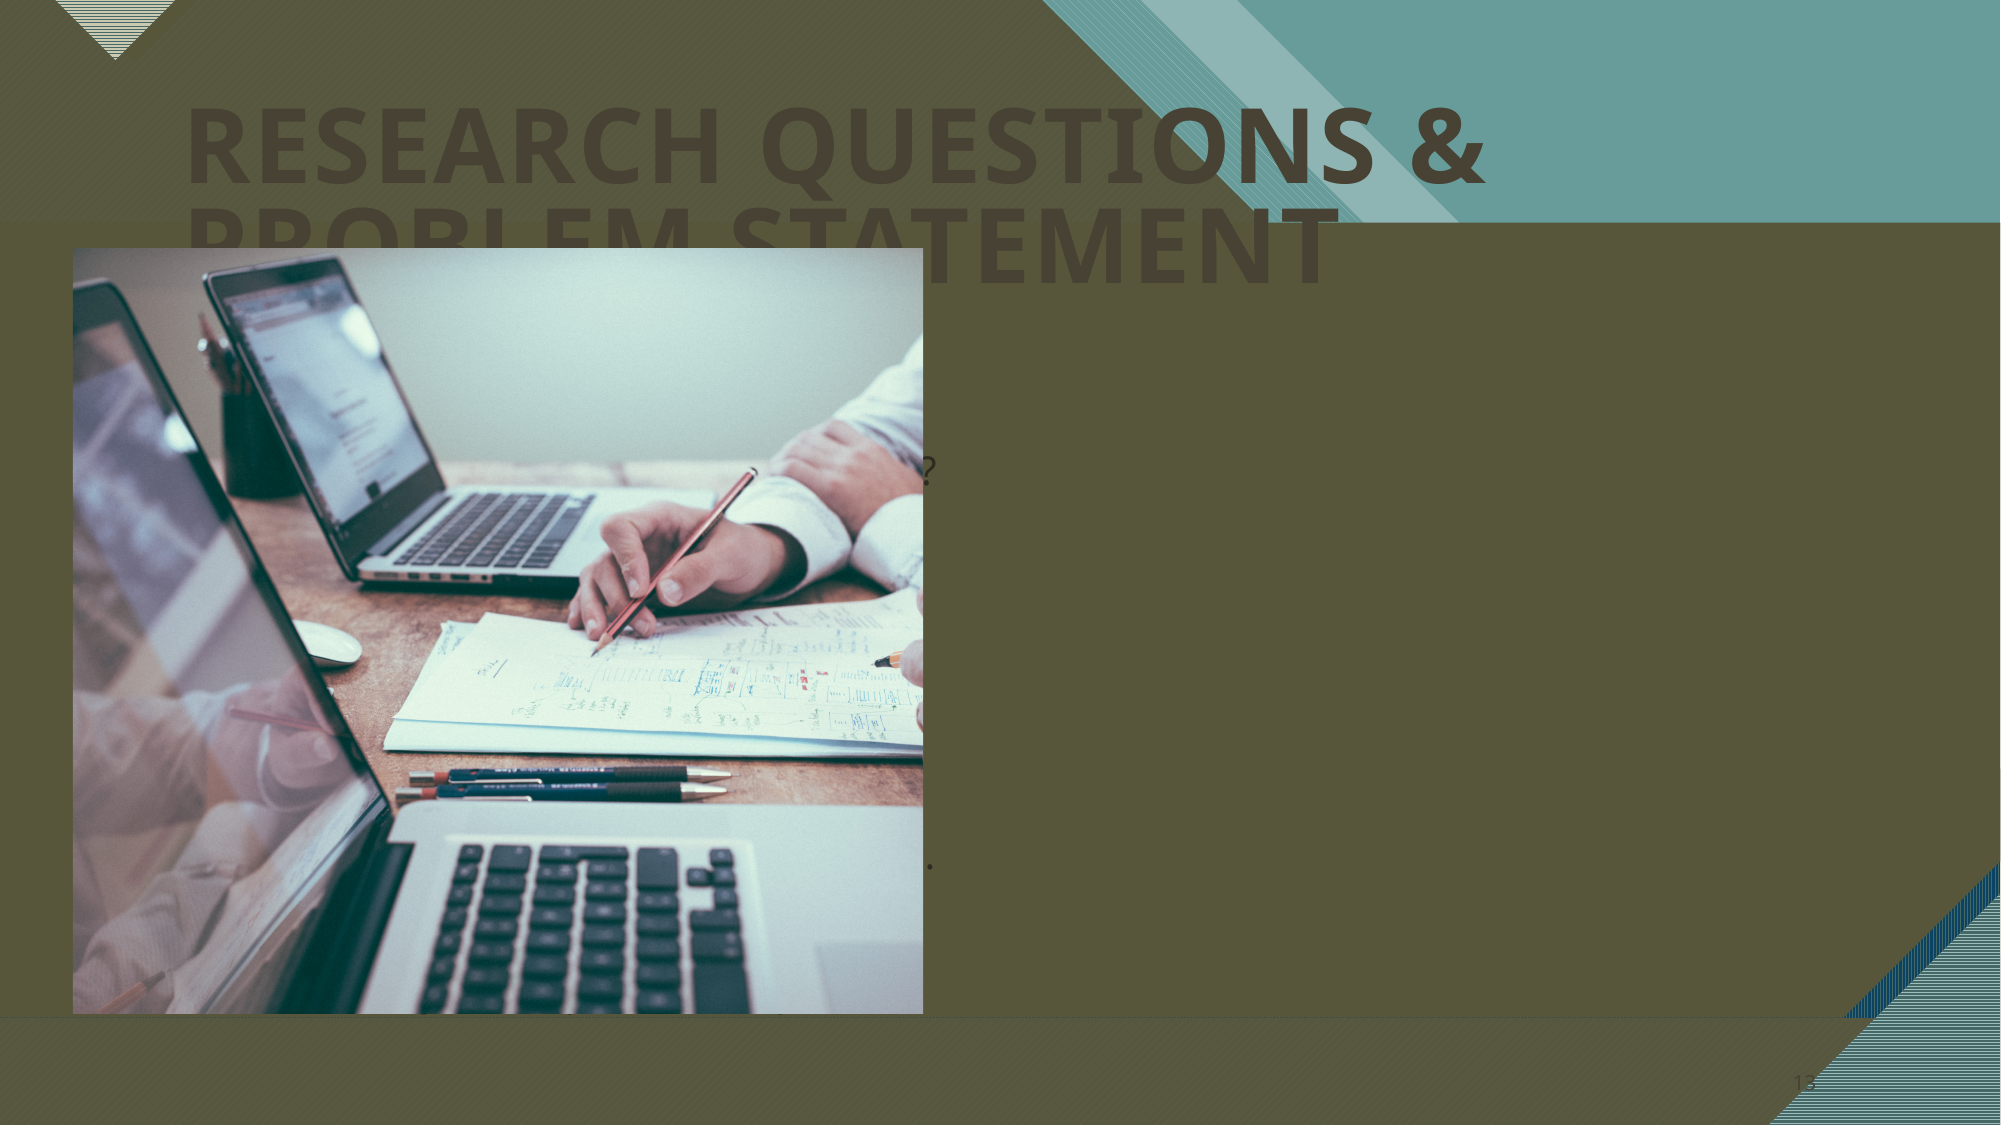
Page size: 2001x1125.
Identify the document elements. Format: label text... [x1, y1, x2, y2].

title Research Questions & Problem Statement [168, 96, 1763, 342]
picture [72, 248, 924, 1014]
list Research Questions: AI's role in enhancing guest experience? AI's ability to predict/mitigate hotel issues? Benefits of real-time guest profiling? Problem Statement: Gaps in understanding guest behaviors. Operational inefficiencies. Need for a dynamic predictive system. [168, 375, 948, 1035]
slide_number 13 [1777, 1061, 1938, 1107]
